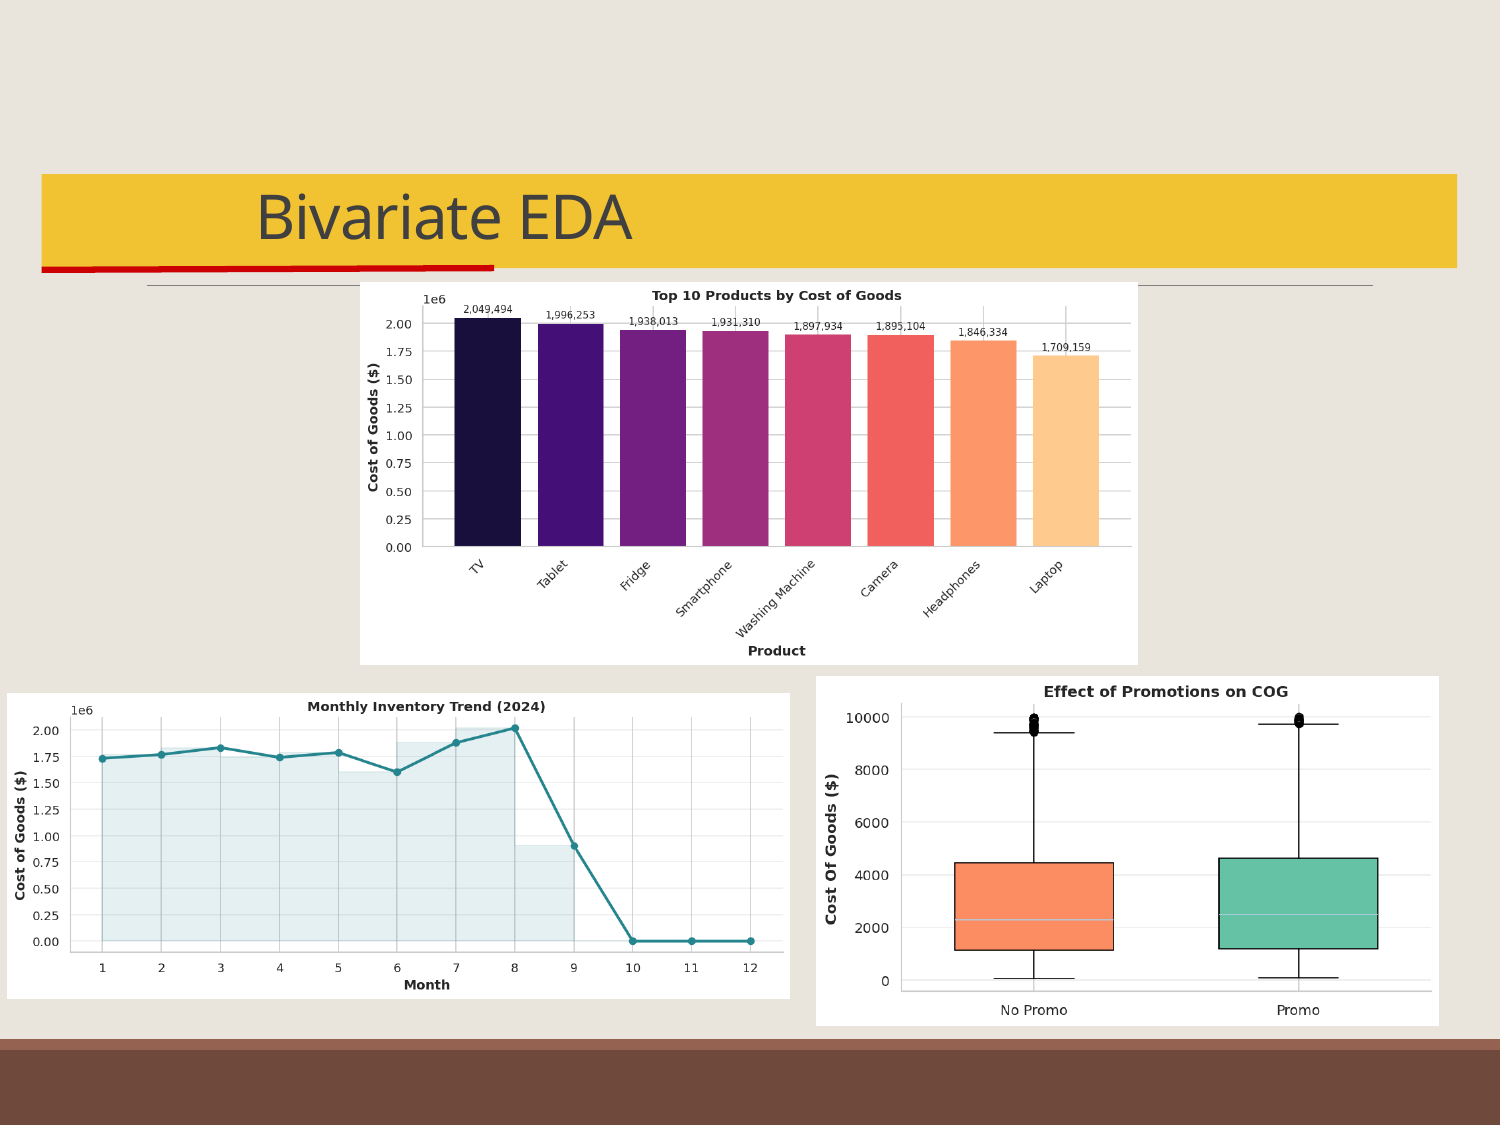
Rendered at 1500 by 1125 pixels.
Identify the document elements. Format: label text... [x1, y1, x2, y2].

text_box [41, 174, 240, 266]
text_box [1316, 174, 1458, 269]
title Bivariate EDA [240, 174, 1316, 269]
picture [815, 676, 1439, 1027]
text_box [41, 267, 495, 271]
picture [6, 693, 791, 1000]
picture [360, 281, 1139, 665]
